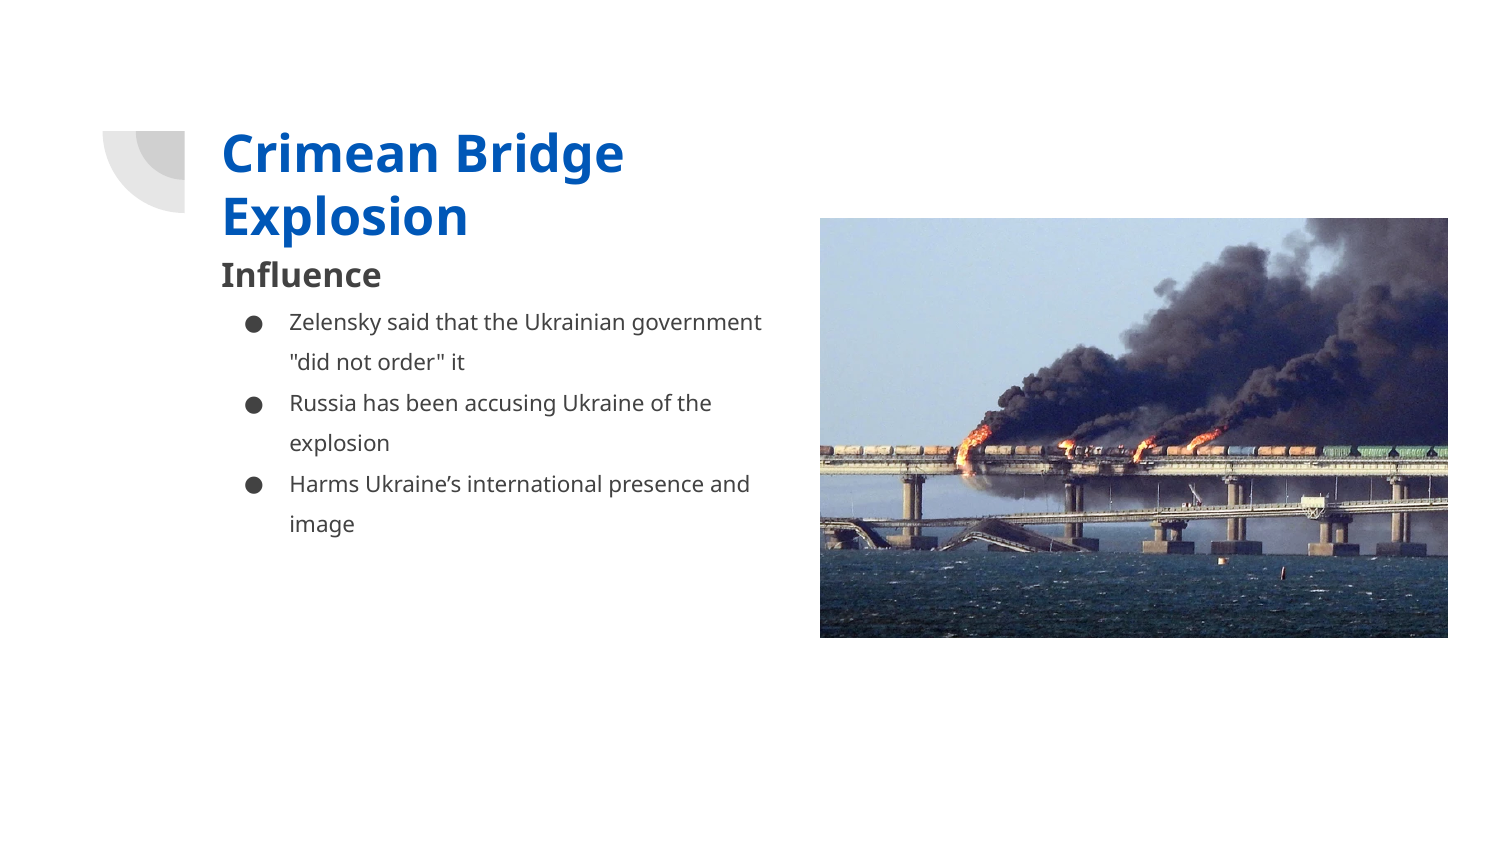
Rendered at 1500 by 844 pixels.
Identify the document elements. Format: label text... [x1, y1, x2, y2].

picture [820, 218, 1449, 638]
list Influence Zelensky said that the Ukrainian government "did not order" it Russia has been accusing Ukraine of the explosion Harms Ukraine’s international presence and image [206, 218, 793, 555]
text_box Crimean Bridge Explosion [206, 105, 886, 261]
